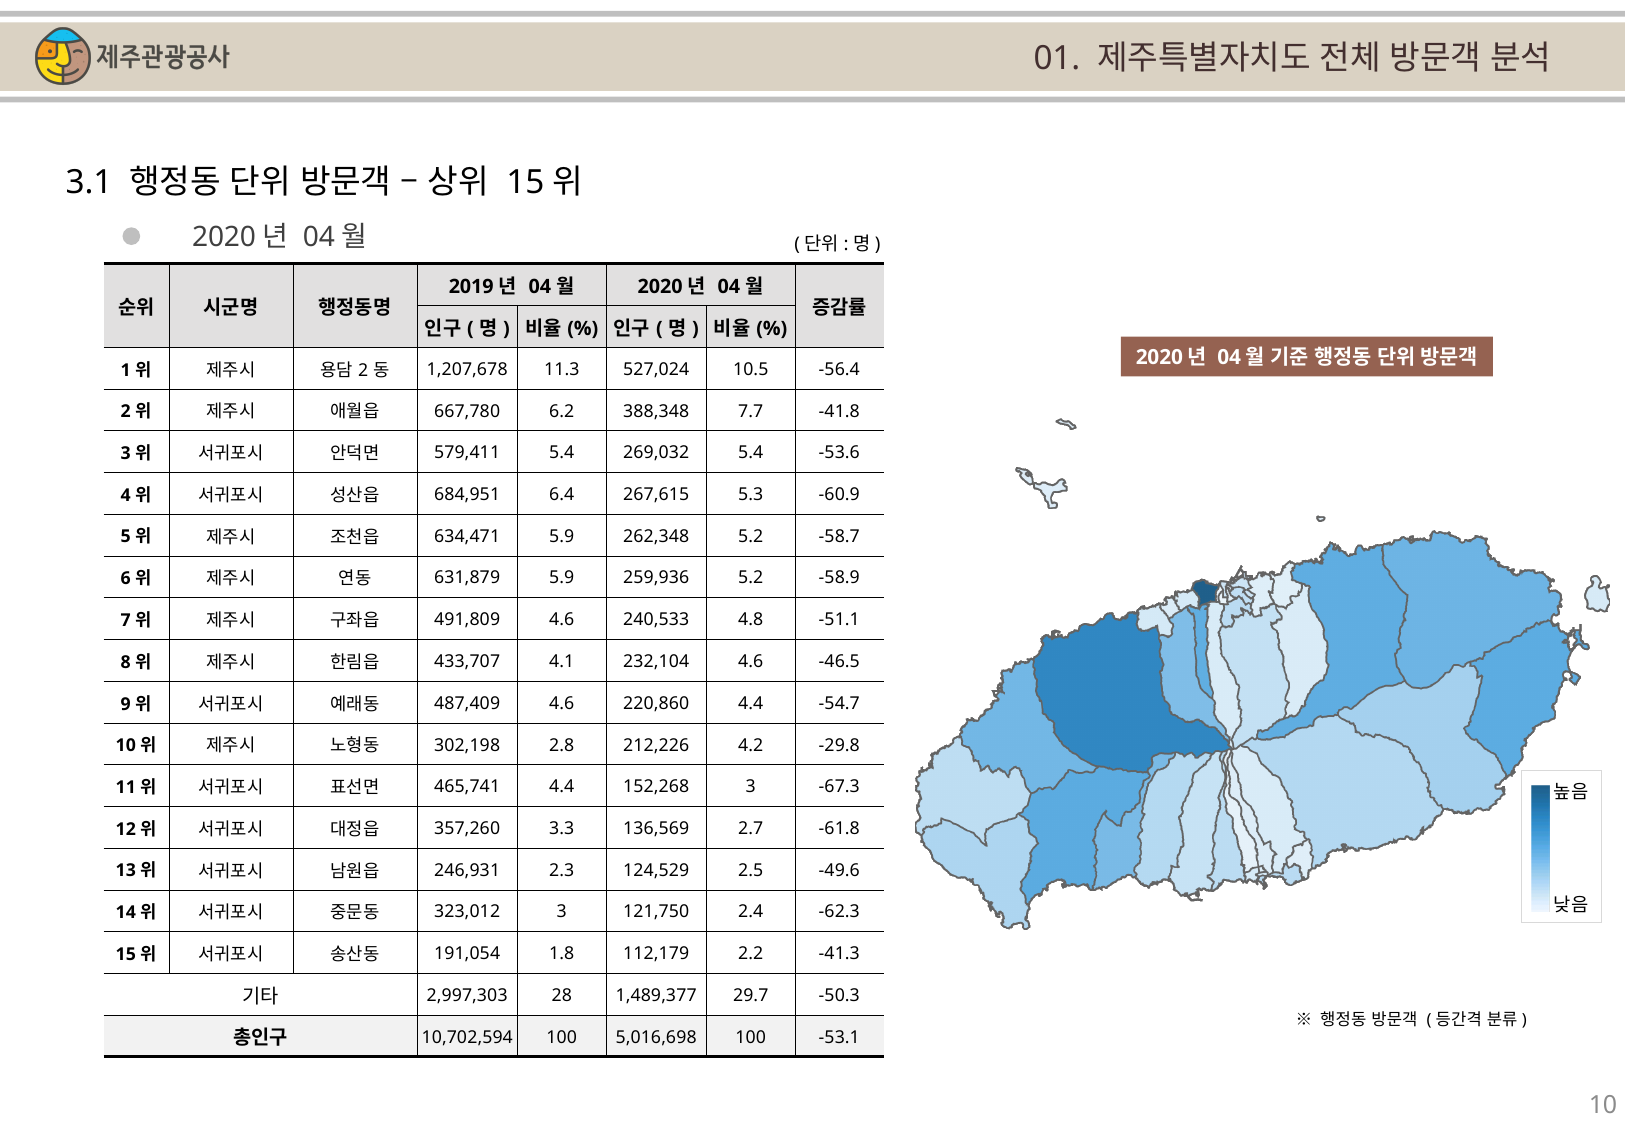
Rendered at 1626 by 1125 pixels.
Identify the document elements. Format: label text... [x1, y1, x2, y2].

table_cell 2.8 [518, 724, 606, 764]
table_cell -60.9 [796, 473, 884, 514]
table_cell 서귀포시 [170, 682, 293, 723]
table_cell 433,707 [418, 640, 517, 681]
picture [915, 236, 1610, 1112]
table_cell 302,198 [418, 724, 517, 764]
table_cell 4.6 [518, 682, 606, 723]
table_cell 29.7 [707, 974, 795, 1015]
table_cell 6위 [104, 557, 169, 597]
table_cell -51.1 [796, 598, 884, 639]
table_cell 4.2 [707, 724, 795, 764]
table_cell 4.8 [707, 598, 795, 639]
table_cell 267,615 [607, 473, 706, 514]
table_cell 대정읍 [294, 807, 417, 848]
table_cell 388,348 [607, 390, 706, 430]
table_header 2019년 04월 [418, 265, 606, 305]
table_cell 연동 [294, 557, 417, 597]
table_cell 100 [707, 1016, 795, 1055]
table_cell 서귀포시 [170, 473, 293, 514]
table_cell 262,348 [607, 515, 706, 556]
table_cell 9위 [104, 682, 169, 723]
table_cell 5.9 [518, 515, 606, 556]
table_cell 684,951 [418, 473, 517, 514]
table_cell 중문동 [294, 891, 417, 931]
table_cell 구좌읍 [294, 598, 417, 639]
table_cell -41.3 [796, 932, 884, 973]
table_cell 2위 [104, 390, 169, 430]
table_cell 2.7 [707, 807, 795, 848]
table_cell 5위 [104, 515, 169, 556]
table_cell 표선면 [294, 765, 417, 806]
table_cell 서귀포시 [170, 891, 293, 931]
table_cell 제주시 [170, 515, 293, 556]
table_cell 10,702,594 [418, 1016, 517, 1055]
text_box 2020년 04월 [176, 210, 383, 260]
table_cell 인구(명) [418, 306, 517, 347]
table_header 시군명 [170, 265, 293, 347]
table_cell 124,529 [607, 849, 706, 890]
table_cell 3 [707, 765, 795, 806]
slide_number 10 [1251, 1063, 1618, 1123]
table_header 행정동명 [294, 265, 417, 347]
table_cell 3 [518, 891, 606, 931]
table_cell 예래동 [294, 682, 417, 723]
table_cell 제주시 [170, 724, 293, 764]
table_cell 491,809 [418, 598, 517, 639]
table_cell 1,489,377 [607, 974, 706, 1015]
table_cell -53.6 [796, 431, 884, 472]
table_cell 357,260 [418, 807, 517, 848]
table_cell -61.8 [796, 807, 884, 848]
table_cell 4.6 [518, 598, 606, 639]
table_cell -49.6 [796, 849, 884, 890]
table_cell 1.8 [518, 932, 606, 973]
table_cell -54.7 [796, 682, 884, 723]
table_cell -56.4 [796, 348, 884, 389]
table_cell 487,409 [418, 682, 517, 723]
table_cell 서귀포시 [170, 932, 293, 973]
table_cell 269,032 [607, 431, 706, 472]
table_cell 13위 [104, 849, 169, 890]
table_cell 조천읍 [294, 515, 417, 556]
text_box (단위:명) [779, 224, 896, 262]
table_cell 121,750 [607, 891, 706, 931]
table_cell 애월읍 [294, 390, 417, 430]
table_cell 1,207,678 [418, 348, 517, 389]
table_cell 2.4 [707, 891, 795, 931]
table_cell 서귀포시 [170, 807, 293, 848]
table_cell 667,780 [418, 390, 517, 430]
table_cell 5.4 [518, 431, 606, 472]
table_cell -29.8 [796, 724, 884, 764]
table_cell 남원읍 [294, 849, 417, 890]
table_cell 634,471 [418, 515, 517, 556]
table_cell 기타 [104, 974, 417, 1015]
table_cell 용담2동 [294, 348, 417, 389]
table_cell -53.1 [796, 1016, 884, 1055]
table_cell 총인구 [104, 1016, 417, 1055]
table_cell 서귀포시 [170, 849, 293, 890]
table_cell 4.1 [518, 640, 606, 681]
table_cell 한림읍 [294, 640, 417, 681]
table_cell 10.5 [707, 348, 795, 389]
table_cell 15위 [104, 932, 169, 973]
table_cell 6.4 [518, 473, 606, 514]
table_cell 5,016,698 [607, 1016, 706, 1055]
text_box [1521, 770, 1618, 925]
table_cell 인구(명) [607, 306, 706, 347]
table_cell 4.4 [518, 765, 606, 806]
table_cell 비율(%) [518, 306, 606, 347]
table_cell 259,936 [607, 557, 706, 597]
table_cell 4.6 [707, 640, 795, 681]
table_cell 12위 [104, 807, 169, 848]
table_cell 5.9 [518, 557, 606, 597]
table_cell 제주시 [170, 598, 293, 639]
table_cell 송산동 [294, 932, 417, 973]
table_cell 7위 [104, 598, 169, 639]
table_cell 191,054 [418, 932, 517, 973]
table_cell 4위 [104, 473, 169, 514]
table_cell 제주시 [170, 640, 293, 681]
table_cell 6.2 [518, 390, 606, 430]
table_cell 100 [518, 1016, 606, 1055]
table_cell 3위 [104, 431, 169, 472]
table_cell -41.8 [796, 390, 884, 430]
table_cell 2.2 [707, 932, 795, 973]
text_box 3.1 행정동 단위 방문객 – 상위 15위 [50, 152, 1144, 208]
table_cell 서귀포시 [170, 431, 293, 472]
table_cell 제주시 [170, 390, 293, 430]
table_cell 노형동 [294, 724, 417, 764]
table_cell -50.3 [796, 974, 884, 1015]
text_box [121, 226, 141, 246]
table_cell 14위 [104, 891, 169, 931]
table_cell 2.3 [518, 849, 606, 890]
table_cell 136,569 [607, 807, 706, 848]
text_box 01. 제주특별자치도 전체 방문객 분석 [891, 28, 1595, 84]
table_cell 5.2 [707, 557, 795, 597]
table_cell 서귀포시 [170, 765, 293, 806]
table_cell -67.3 [796, 765, 884, 806]
table_cell 212,226 [607, 724, 706, 764]
table_cell 240,533 [607, 598, 706, 639]
table_cell 246,931 [418, 849, 517, 890]
table_cell 비율(%) [707, 306, 795, 347]
table_cell 3.3 [518, 807, 606, 848]
table_cell 안덕면 [294, 431, 417, 472]
table_cell 112,179 [607, 932, 706, 973]
table_cell 631,879 [418, 557, 517, 597]
table_cell 323,012 [418, 891, 517, 931]
table_cell 10위 [104, 724, 169, 764]
table_cell 579,411 [418, 431, 517, 472]
table_cell -46.5 [796, 640, 884, 681]
table_cell 11.3 [518, 348, 606, 389]
table_header 2020년 04월 [607, 265, 795, 305]
table_cell 220,860 [607, 682, 706, 723]
table_cell 제주시 [170, 348, 293, 389]
table_header 증감률 [796, 265, 884, 347]
table_cell 5.4 [707, 431, 795, 472]
table_cell 527,024 [607, 348, 706, 389]
table_cell 7.7 [707, 390, 795, 430]
table_cell 232,104 [607, 640, 706, 681]
table_cell 8위 [104, 640, 169, 681]
table_cell 152,268 [607, 765, 706, 806]
table_cell 465,741 [418, 765, 517, 806]
picture [31, 26, 232, 87]
table_cell -58.9 [796, 557, 884, 597]
table_header 순위 [104, 265, 169, 347]
table_cell 성산읍 [294, 473, 417, 514]
table_cell 5.2 [707, 515, 795, 556]
table_cell 5.3 [707, 473, 795, 514]
table_cell -62.3 [796, 891, 884, 931]
table_cell 11위 [104, 765, 169, 806]
table_cell 2,997,303 [418, 974, 517, 1015]
table_cell 제주시 [170, 557, 293, 597]
table_cell 28 [518, 974, 606, 1015]
table_cell -58.7 [796, 515, 884, 556]
table_cell 2.5 [707, 849, 795, 890]
table_cell 1위 [104, 348, 169, 389]
table_cell 4.4 [707, 682, 795, 723]
